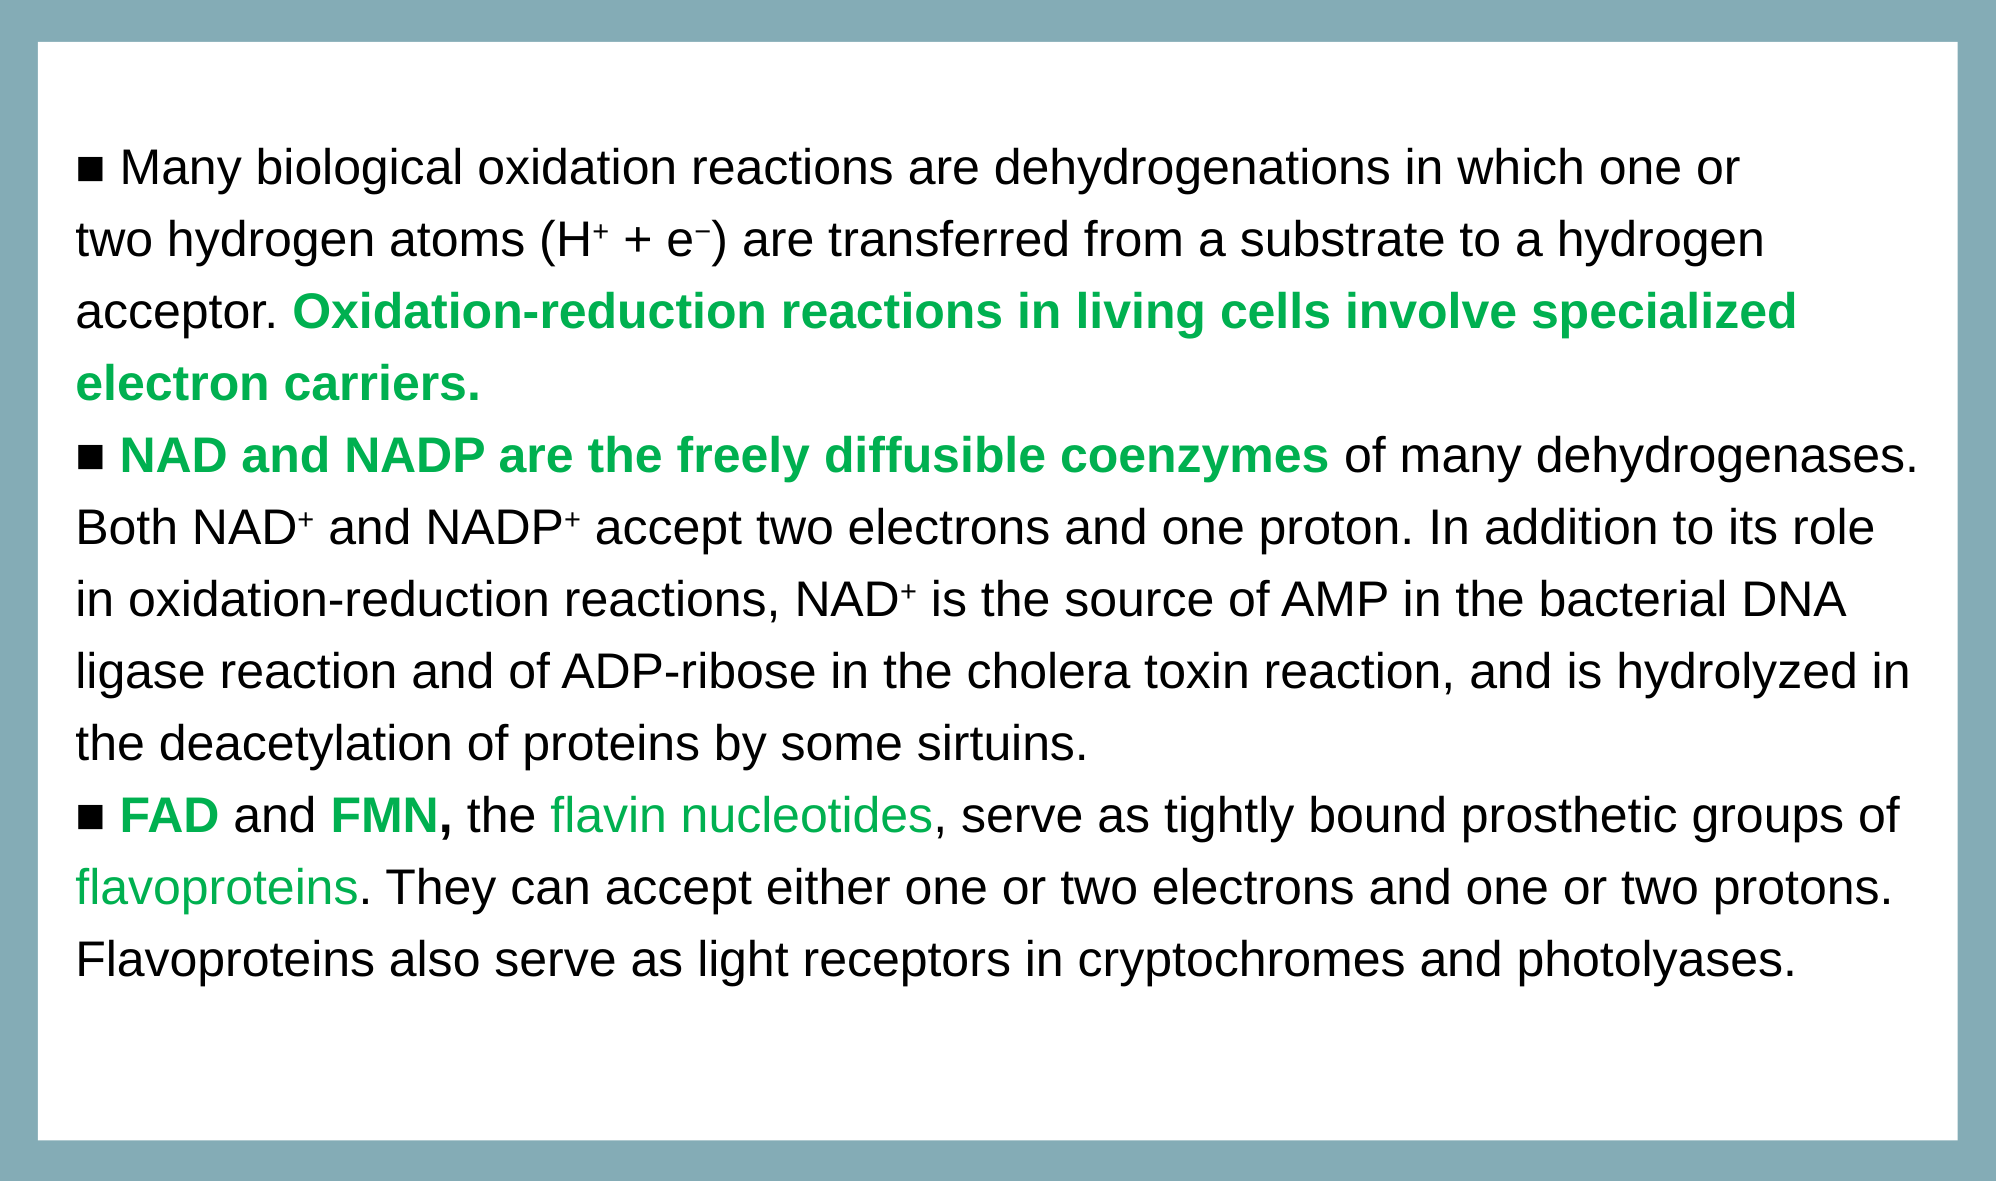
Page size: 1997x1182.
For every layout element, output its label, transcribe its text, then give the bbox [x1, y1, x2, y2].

text_box ■ Many biological oxidation reactions are dehydrogenations in which one or two hydrogen atoms (H+ + e−) are transferred from a substrate to a hydrogen acceptor. Oxidation-reduction reactions in living cells involve specialized electron carriers. ■ NAD and NADP are the freely diffusible coenzymes of many dehydrogenases. Both NAD+ and NADP+ accept two electrons and one proton. In addition to its role in oxidation-reduction reactions, NAD+ is the source of AMP in the bacterial DNA ligase reaction and of ADP-ribose in the cholera toxin reaction, and is hydrolyzed in the deacetylation of proteins by some sirtuins. ■ FAD and FMN, the flavin nucleotides, serve as tightly bound prosthetic groups of flavoproteins. They can accept either one or two electrons and one or two protons. Flavoproteins also serve as light receptors in cryptochromes and photolyases. [60, 115, 1936, 995]
